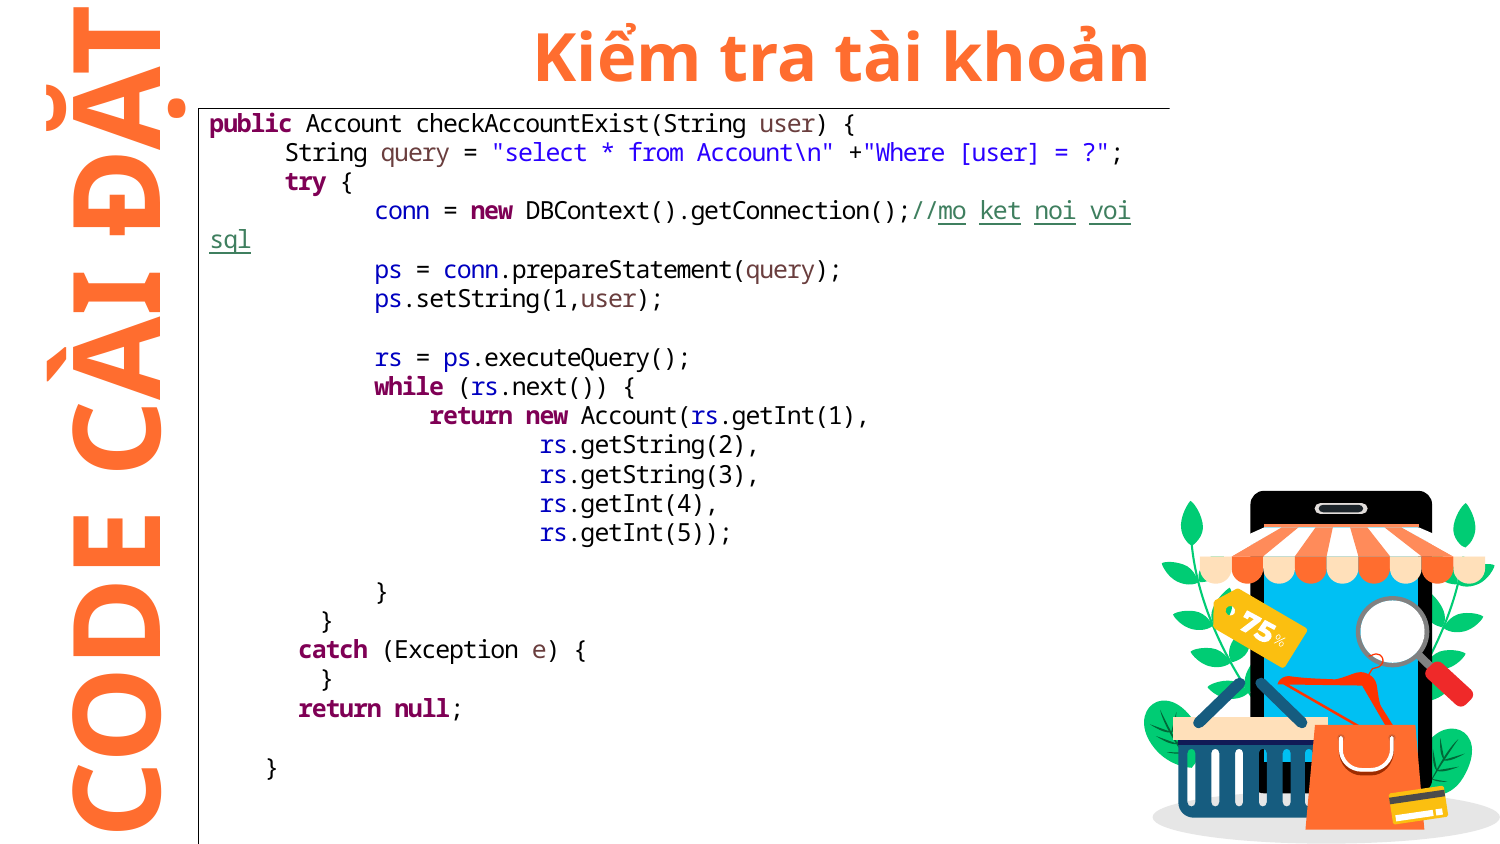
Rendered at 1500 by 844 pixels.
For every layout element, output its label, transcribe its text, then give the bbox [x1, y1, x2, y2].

text_box CODE CÀI ĐẶT [0, 0, 185, 844]
title Kiểm tra tài khoản [184, 0, 1500, 96]
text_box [197, 107, 1170, 844]
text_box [1176, 490, 1500, 844]
